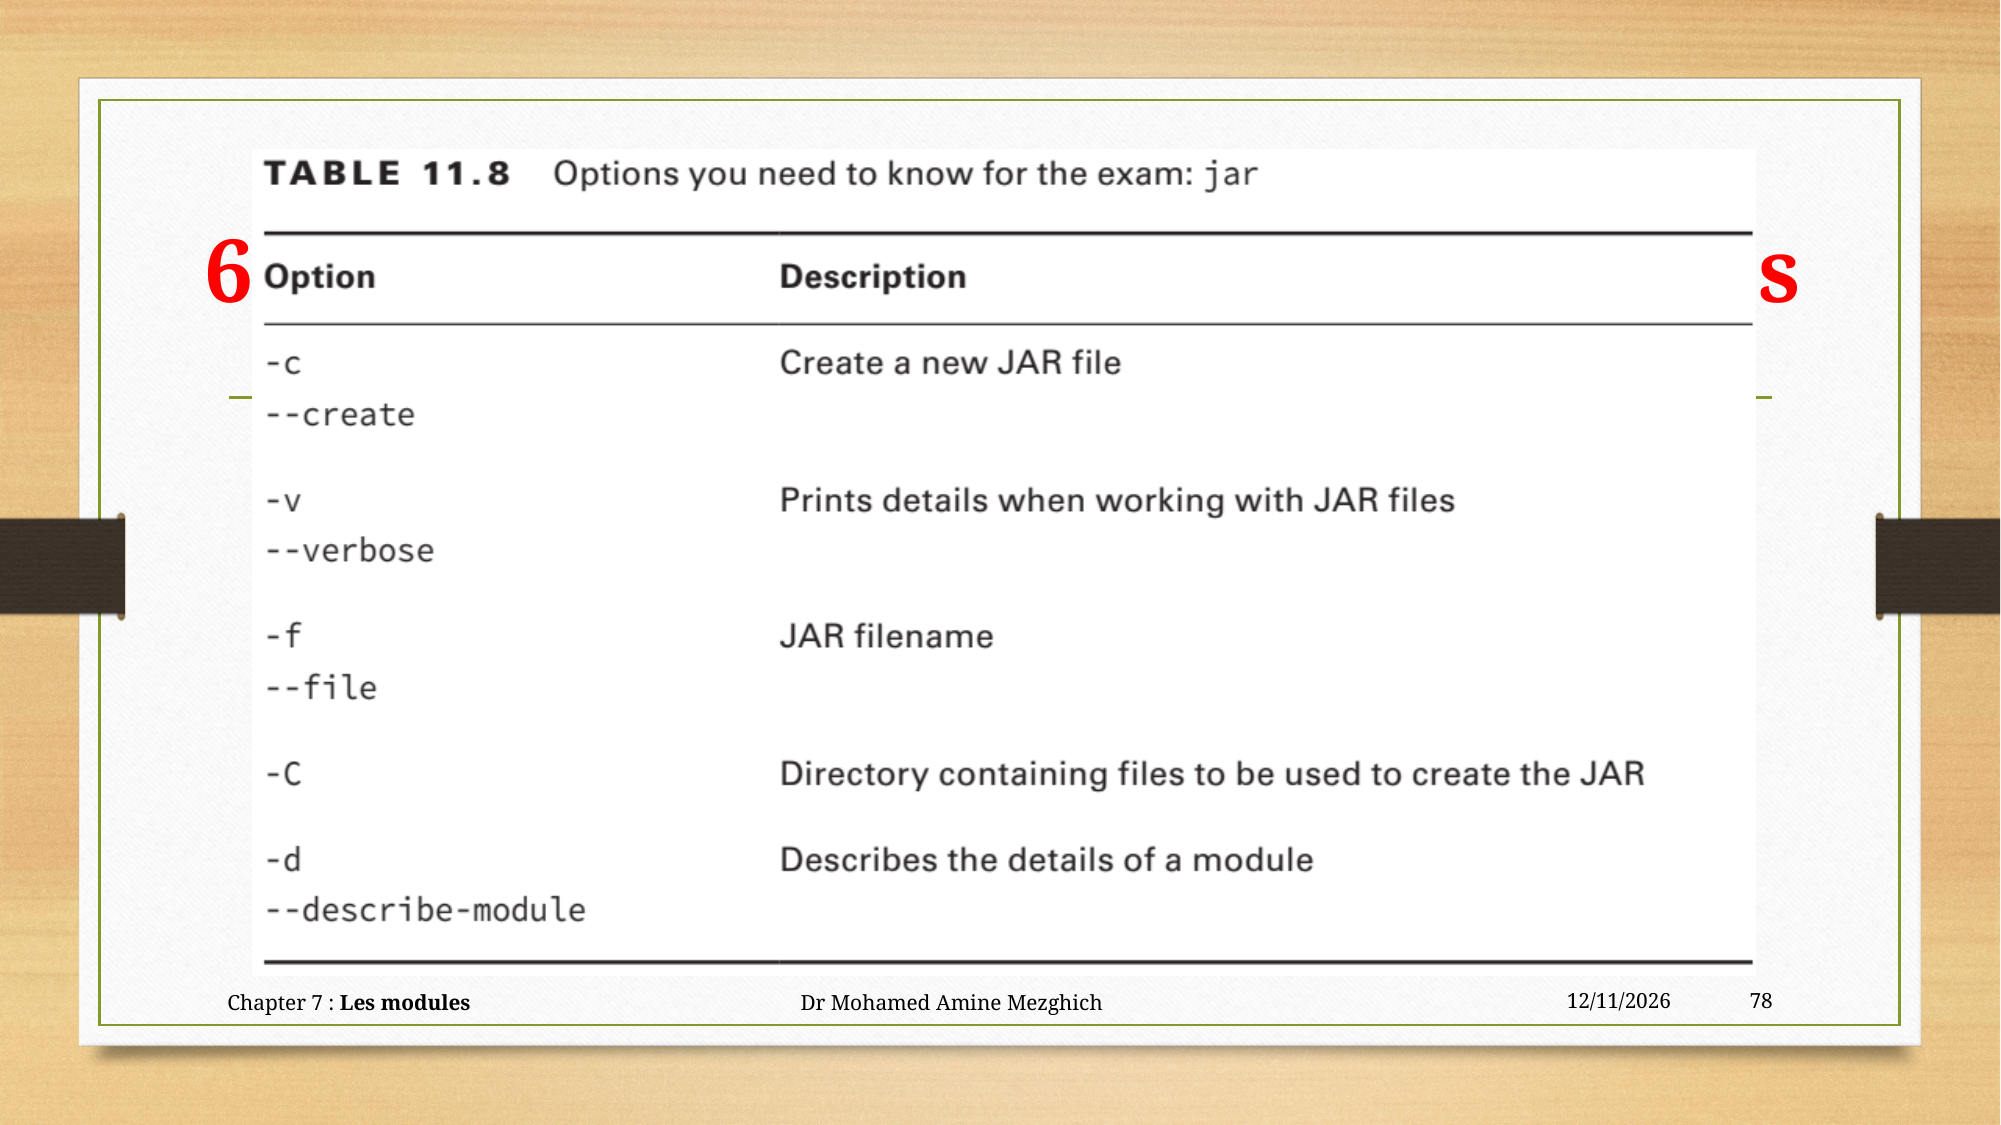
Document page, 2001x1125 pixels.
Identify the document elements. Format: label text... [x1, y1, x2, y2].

footer Chapter 7 : Les modules Dr Mohamed Amine Mezghich [212, 979, 1411, 1025]
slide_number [1423, 979, 1686, 1025]
title 6-Reviewing Command-Line Options [1756, 161, 1819, 375]
slide_number 78 [1698, 979, 1788, 1025]
title 6-Reviewing Command-Line Options [189, 161, 252, 375]
picture [0, 0, 2001, 1125]
